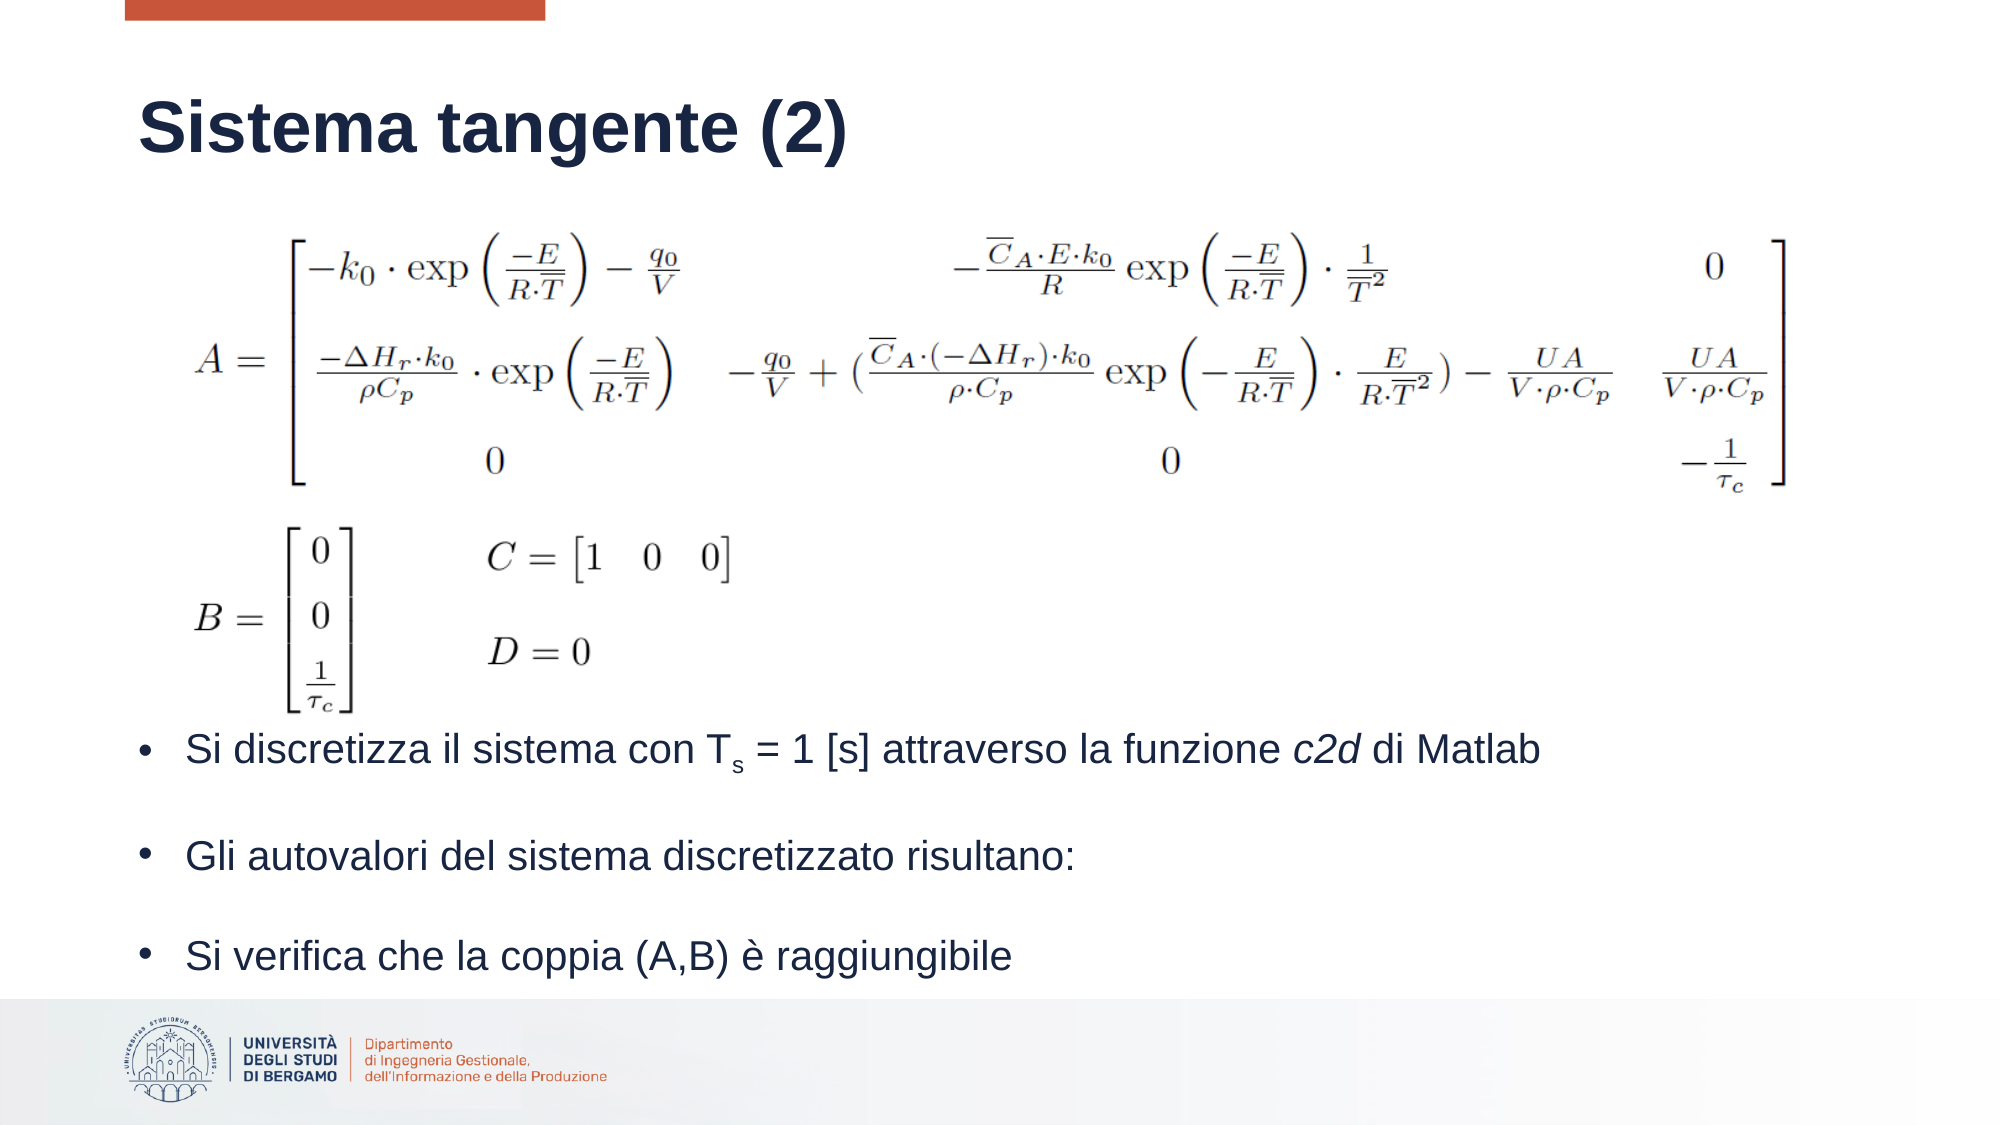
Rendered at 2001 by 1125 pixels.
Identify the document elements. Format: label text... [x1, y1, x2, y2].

picture [193, 172, 1807, 739]
picture [483, 534, 743, 591]
picture [483, 635, 603, 678]
picture [0, 999, 2000, 1125]
title Sistema tangente (2) [138, 79, 934, 168]
